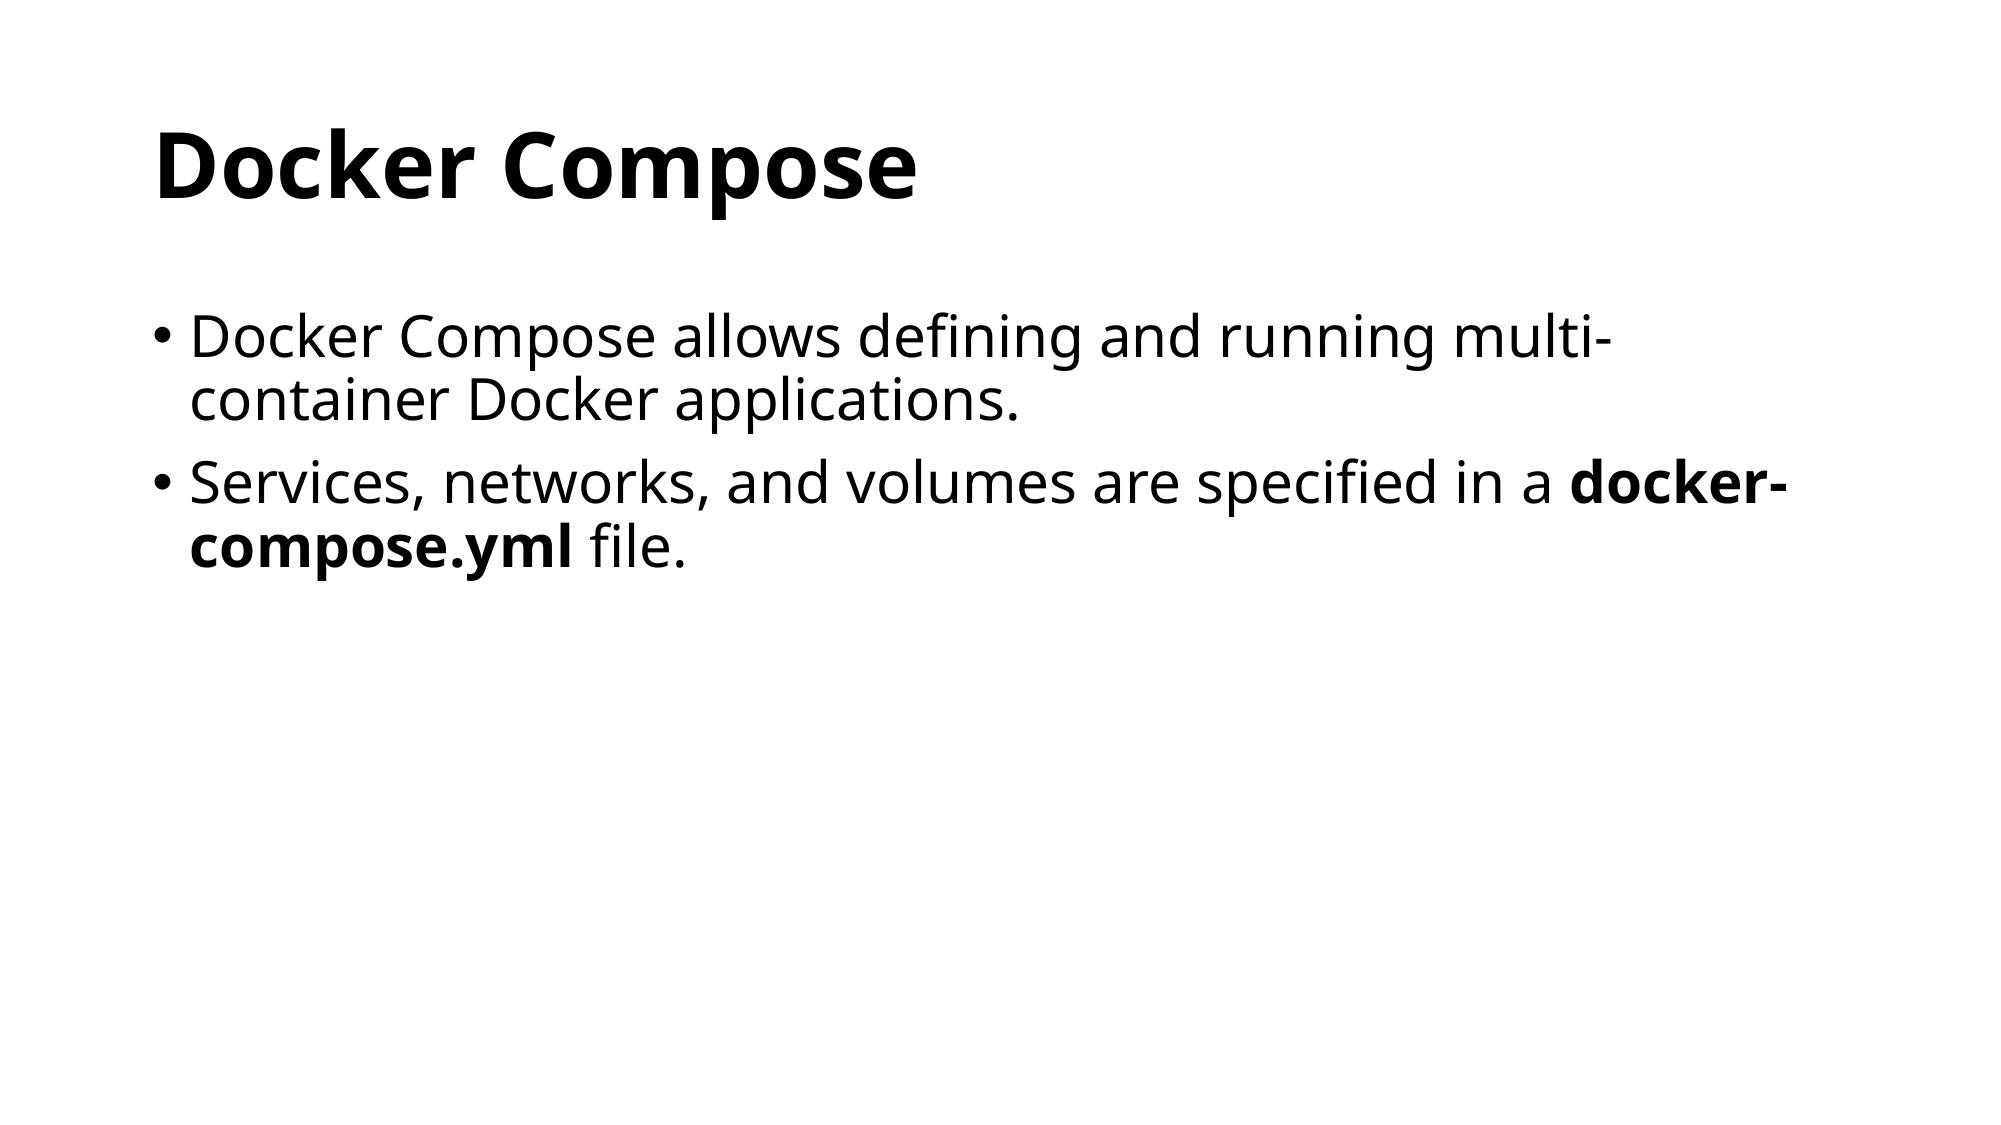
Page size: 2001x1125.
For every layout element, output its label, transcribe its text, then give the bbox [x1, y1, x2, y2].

list Docker Compose allows defining and running multi-container Docker applications. Services, networks, and volumes are specified in a docker-compose.yml file. [137, 299, 1863, 1014]
title Docker Compose [137, 59, 1863, 278]
